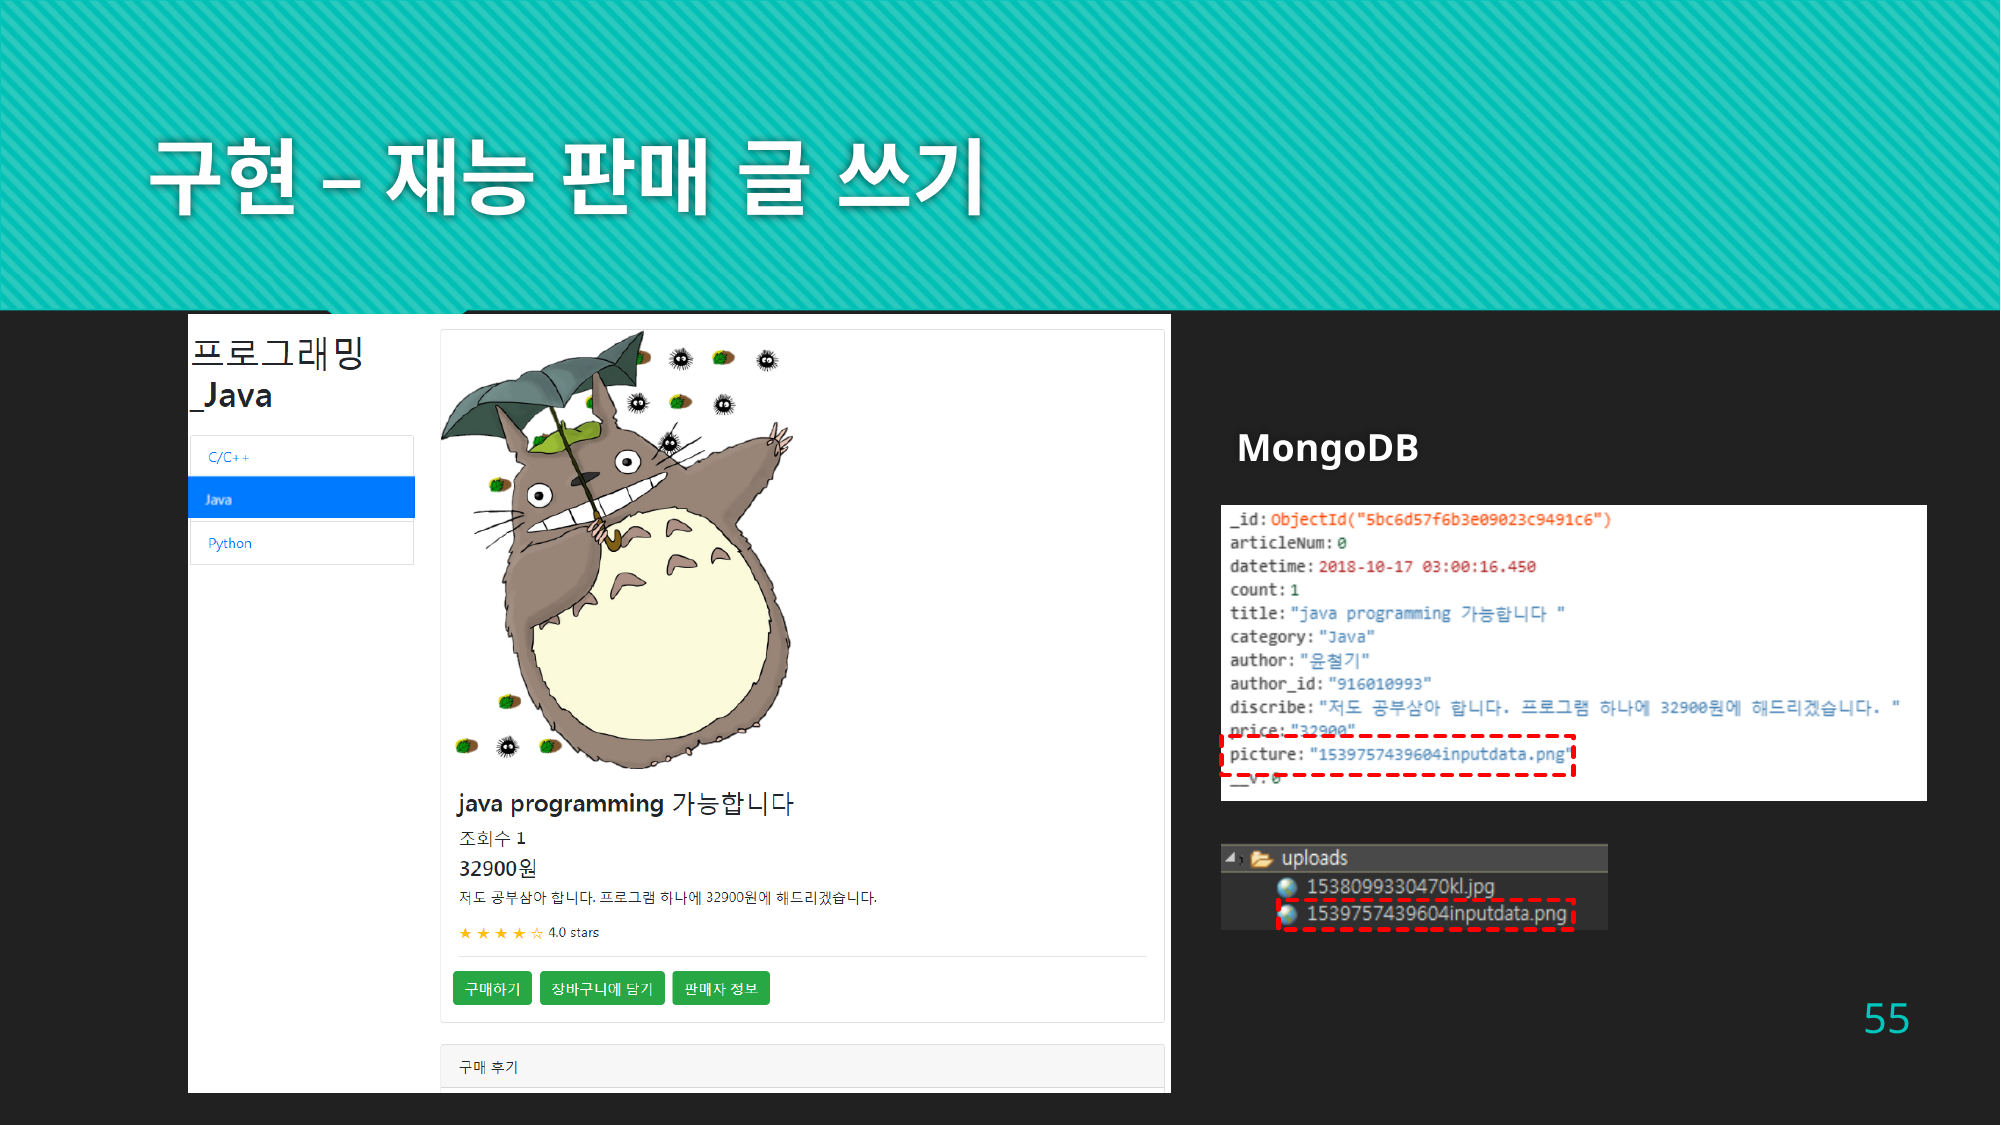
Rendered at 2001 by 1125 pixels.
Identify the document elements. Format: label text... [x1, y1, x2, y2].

picture [1221, 843, 1608, 930]
slide_number 55 [1751, 970, 1927, 1051]
picture [1221, 505, 1927, 802]
picture [188, 313, 1171, 1093]
text_box MongoDB [1221, 415, 1530, 481]
title 구현 – 재능 판매 글 쓰기 [132, 73, 1868, 233]
